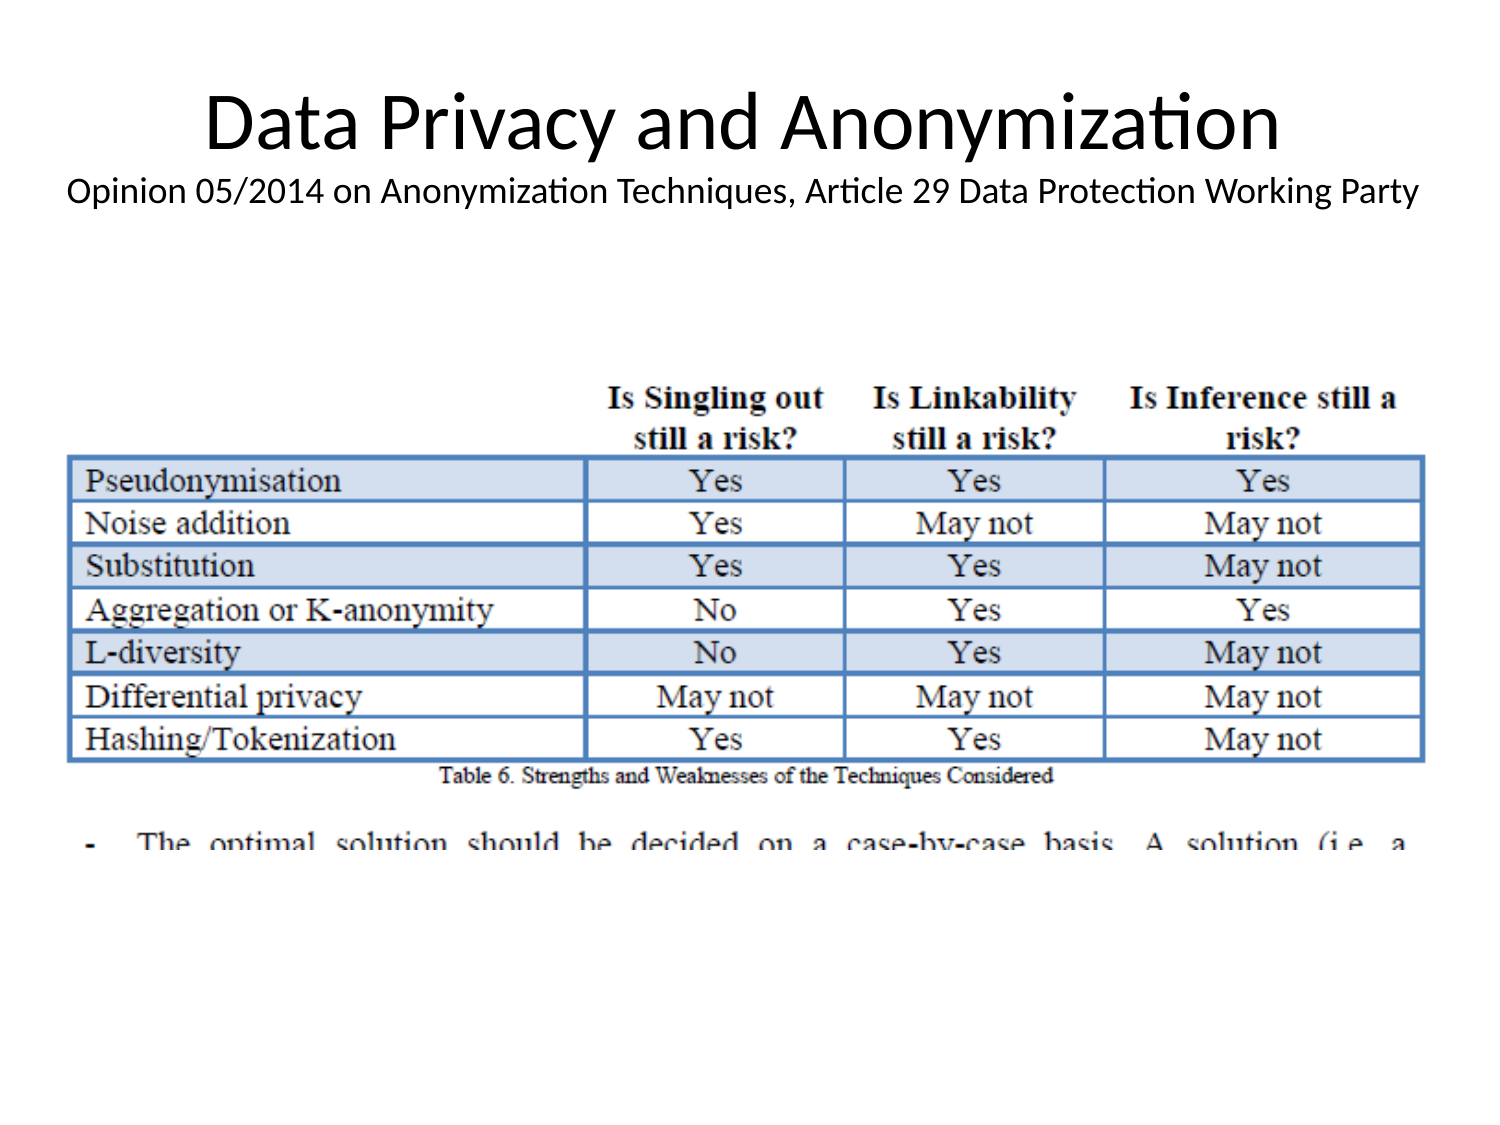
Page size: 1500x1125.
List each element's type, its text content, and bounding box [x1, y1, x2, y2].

title Data Privacy and Anonymization Opinion 05/2014 on Anonymization Techniques, Article 29 Data Protection Working Party [37, 45, 1450, 233]
picture [25, 350, 1482, 851]
